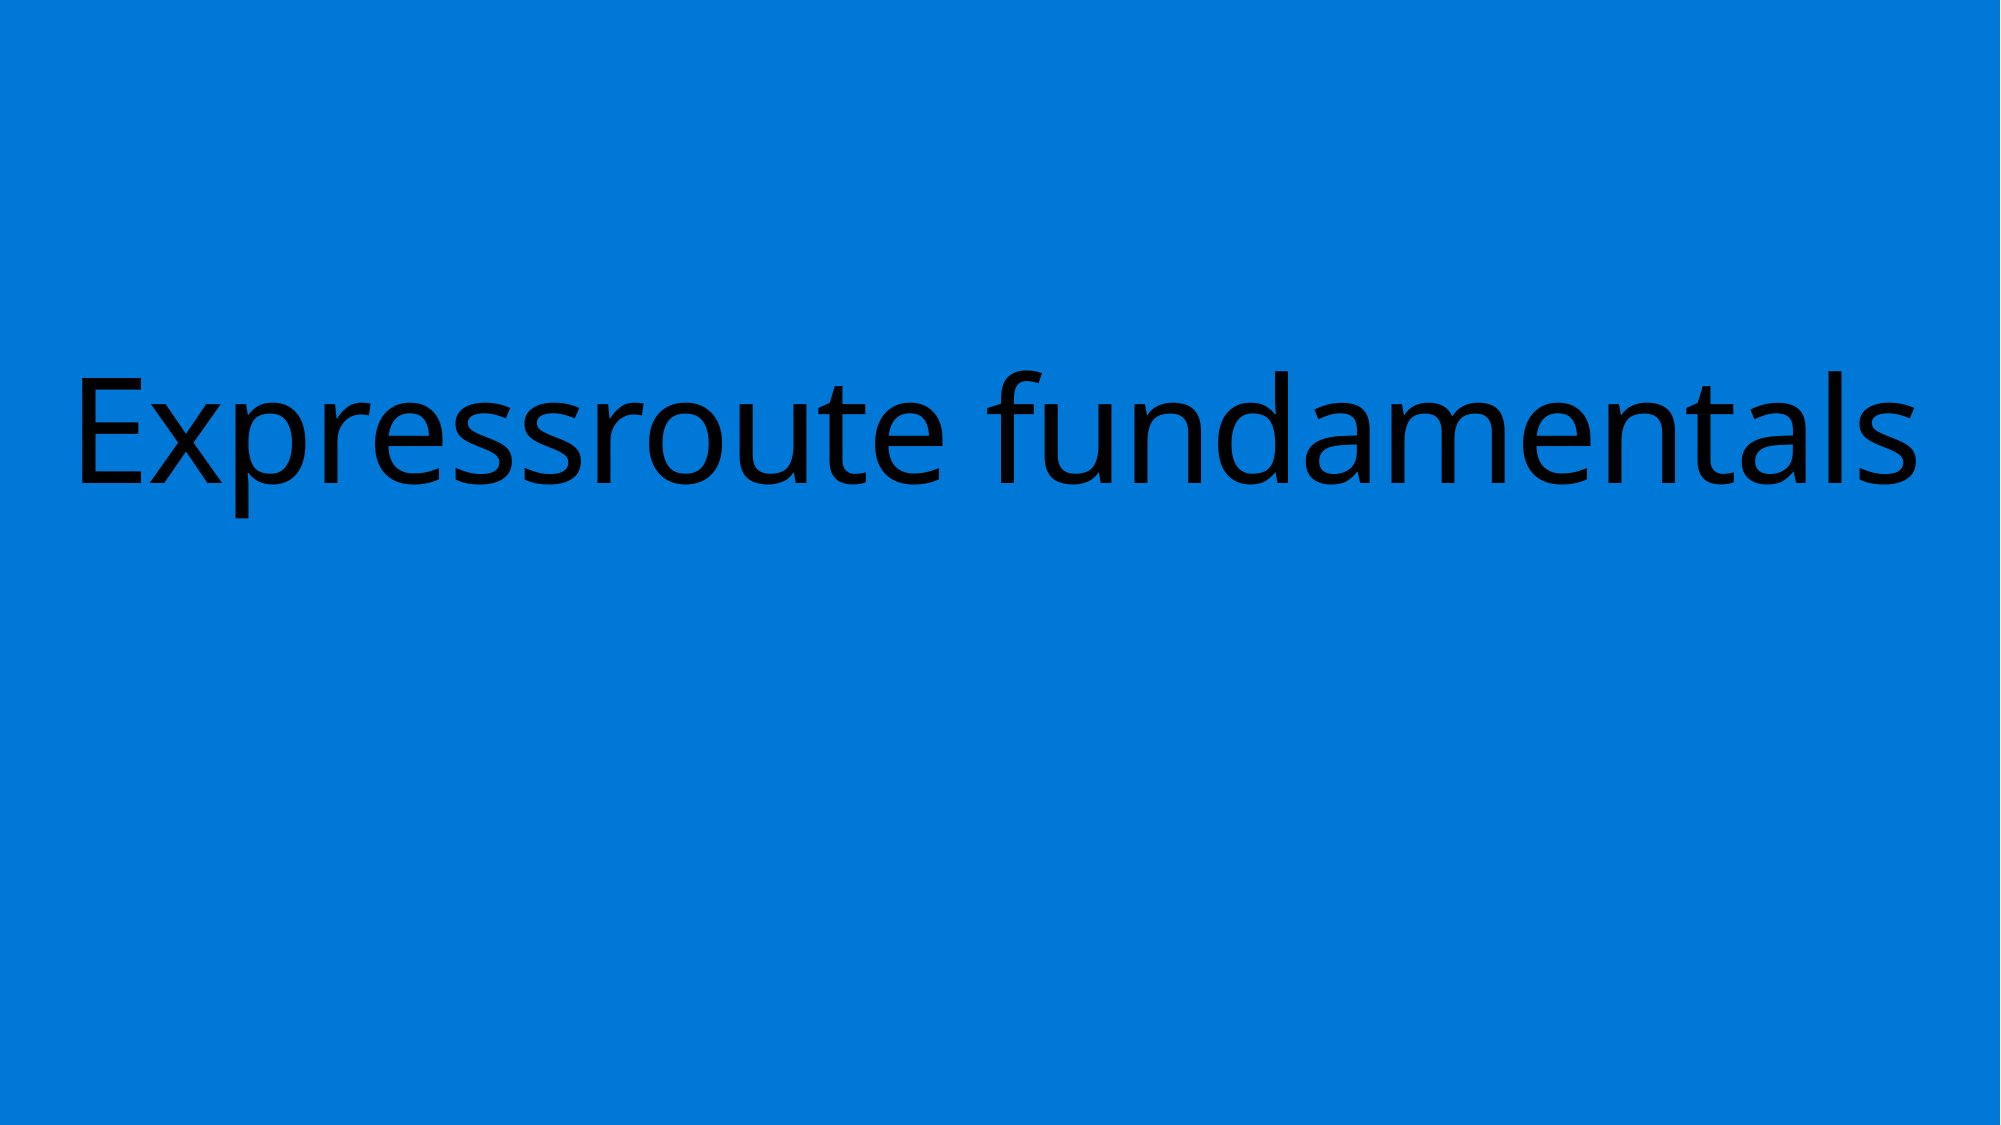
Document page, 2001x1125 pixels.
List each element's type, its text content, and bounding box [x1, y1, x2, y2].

title Expressroute fundamentals [44, 341, 1956, 533]
